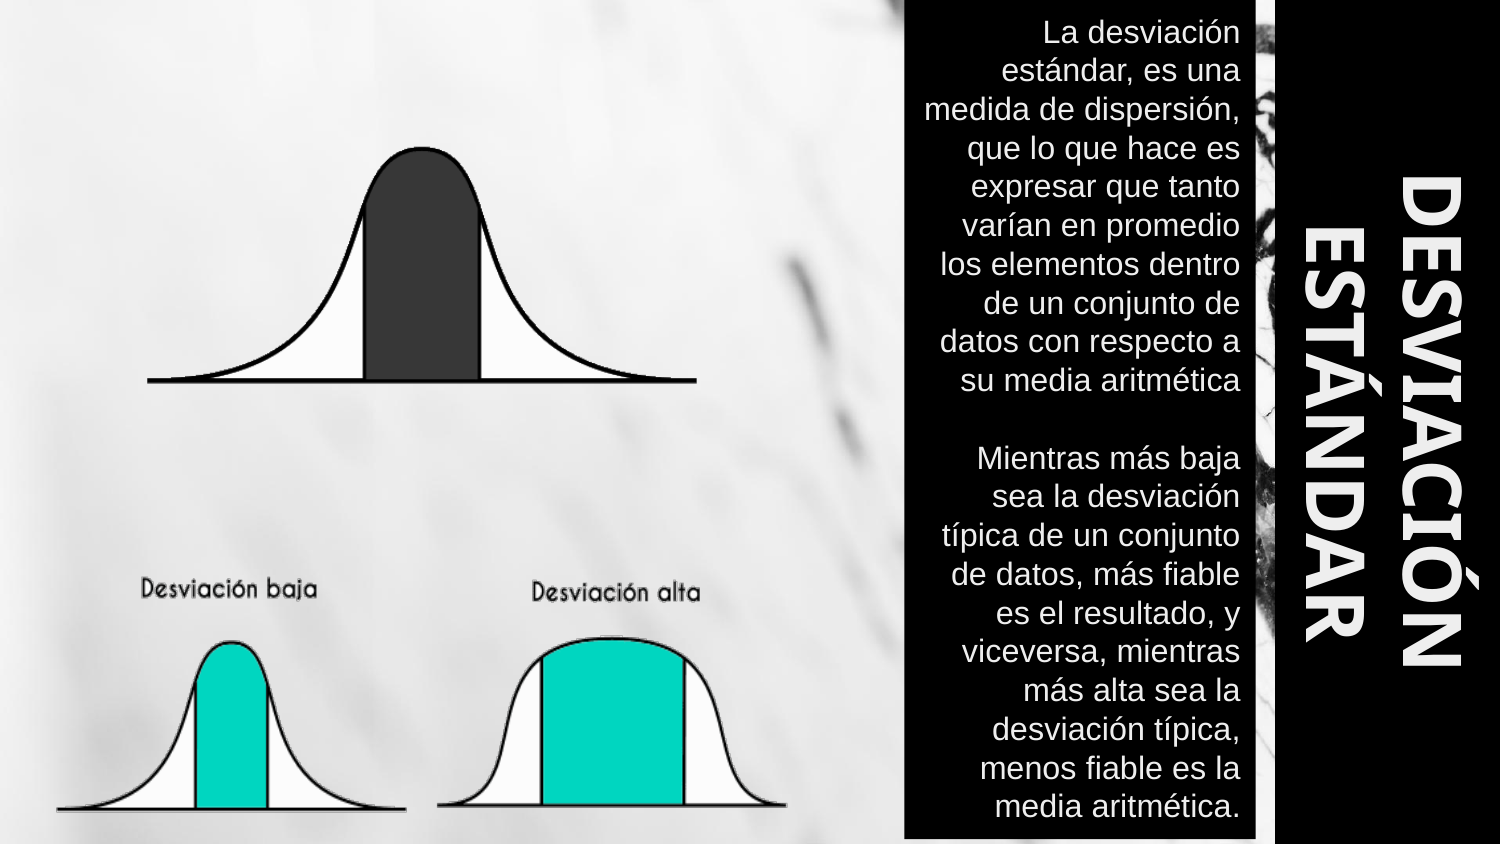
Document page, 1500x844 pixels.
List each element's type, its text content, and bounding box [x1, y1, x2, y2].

picture [0, 0, 1275, 844]
text_box La desviación estándar, es una medida de dispersión, que lo que hace es expresar que tanto varían en promedio los elementos dentro de un conjunto de datos con respecto a su media aritmética Mientras más baja sea la desviación típica de un conjunto de datos, más fiable es el resultado, y viceversa, mientras más alta sea la desviación típica, menos fiable es la media aritmética. [904, 0, 1256, 840]
text_box DESVIACIÓN ESTÁNDAR [1275, 0, 1500, 844]
